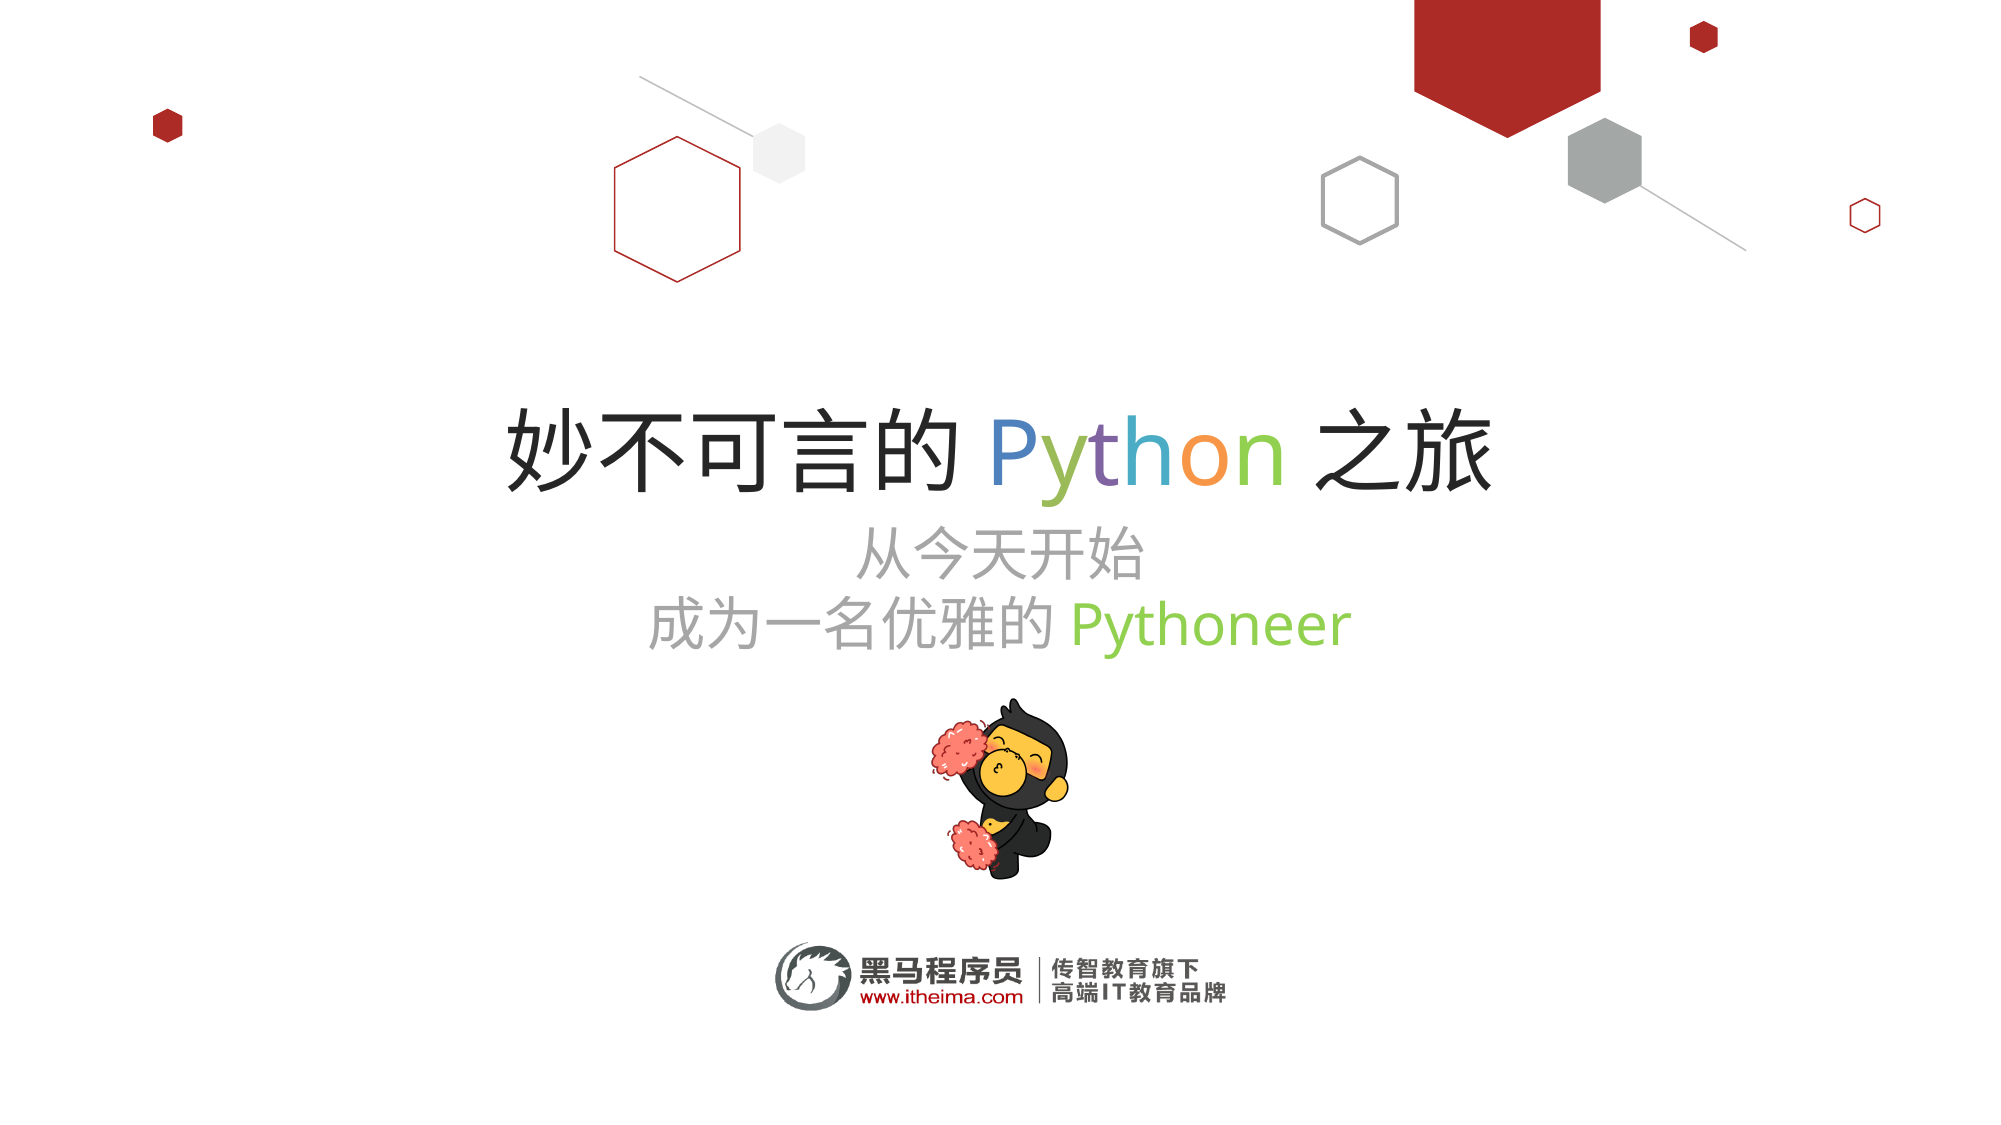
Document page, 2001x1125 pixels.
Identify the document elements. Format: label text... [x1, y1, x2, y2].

text_box 从今天开始 成为一名优雅的Pythoneer [630, 509, 1369, 665]
picture [902, 691, 1097, 886]
picture [774, 939, 1226, 1013]
title 妙不可言的Python之旅 [135, 354, 1865, 545]
